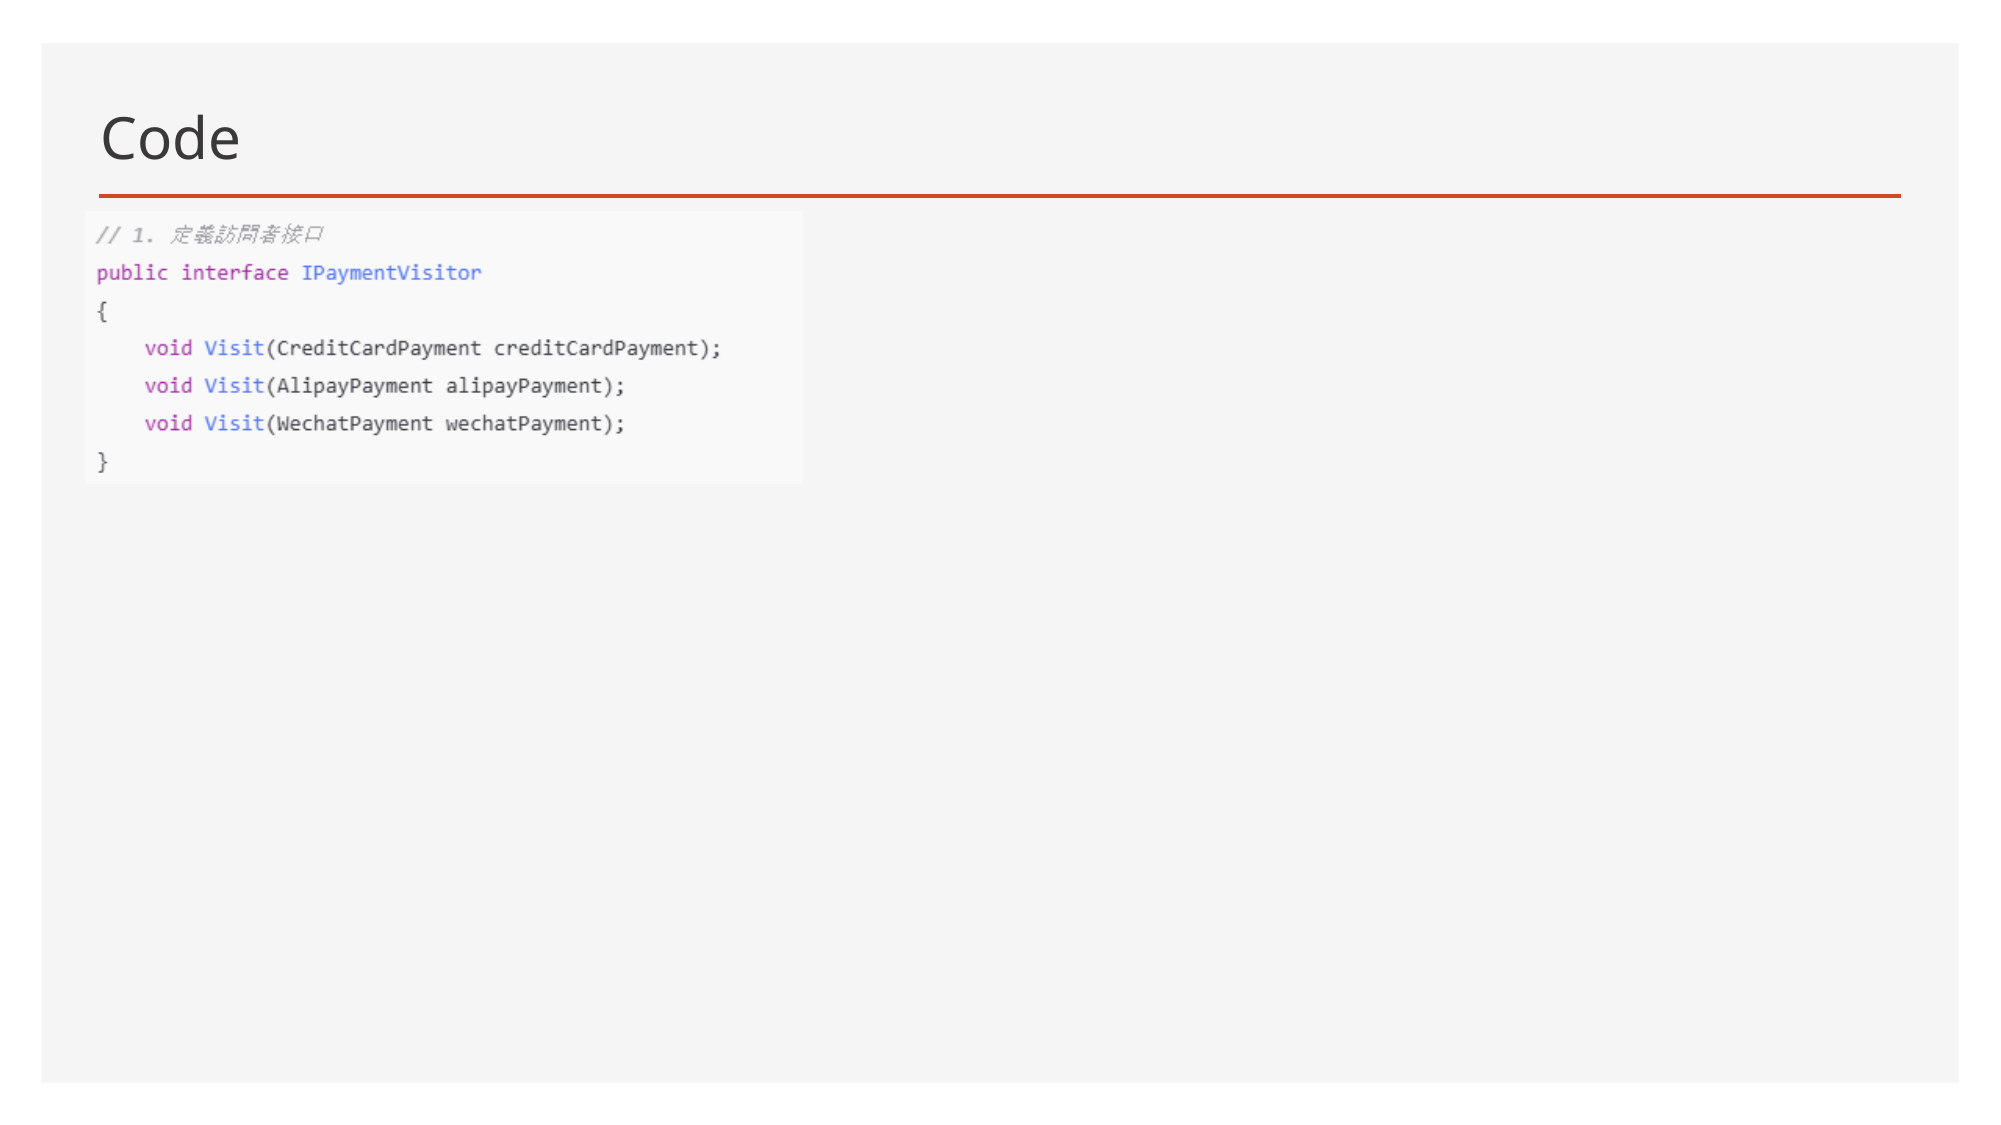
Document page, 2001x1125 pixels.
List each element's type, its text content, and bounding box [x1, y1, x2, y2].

picture [85, 211, 803, 484]
title Code [85, 73, 1214, 179]
